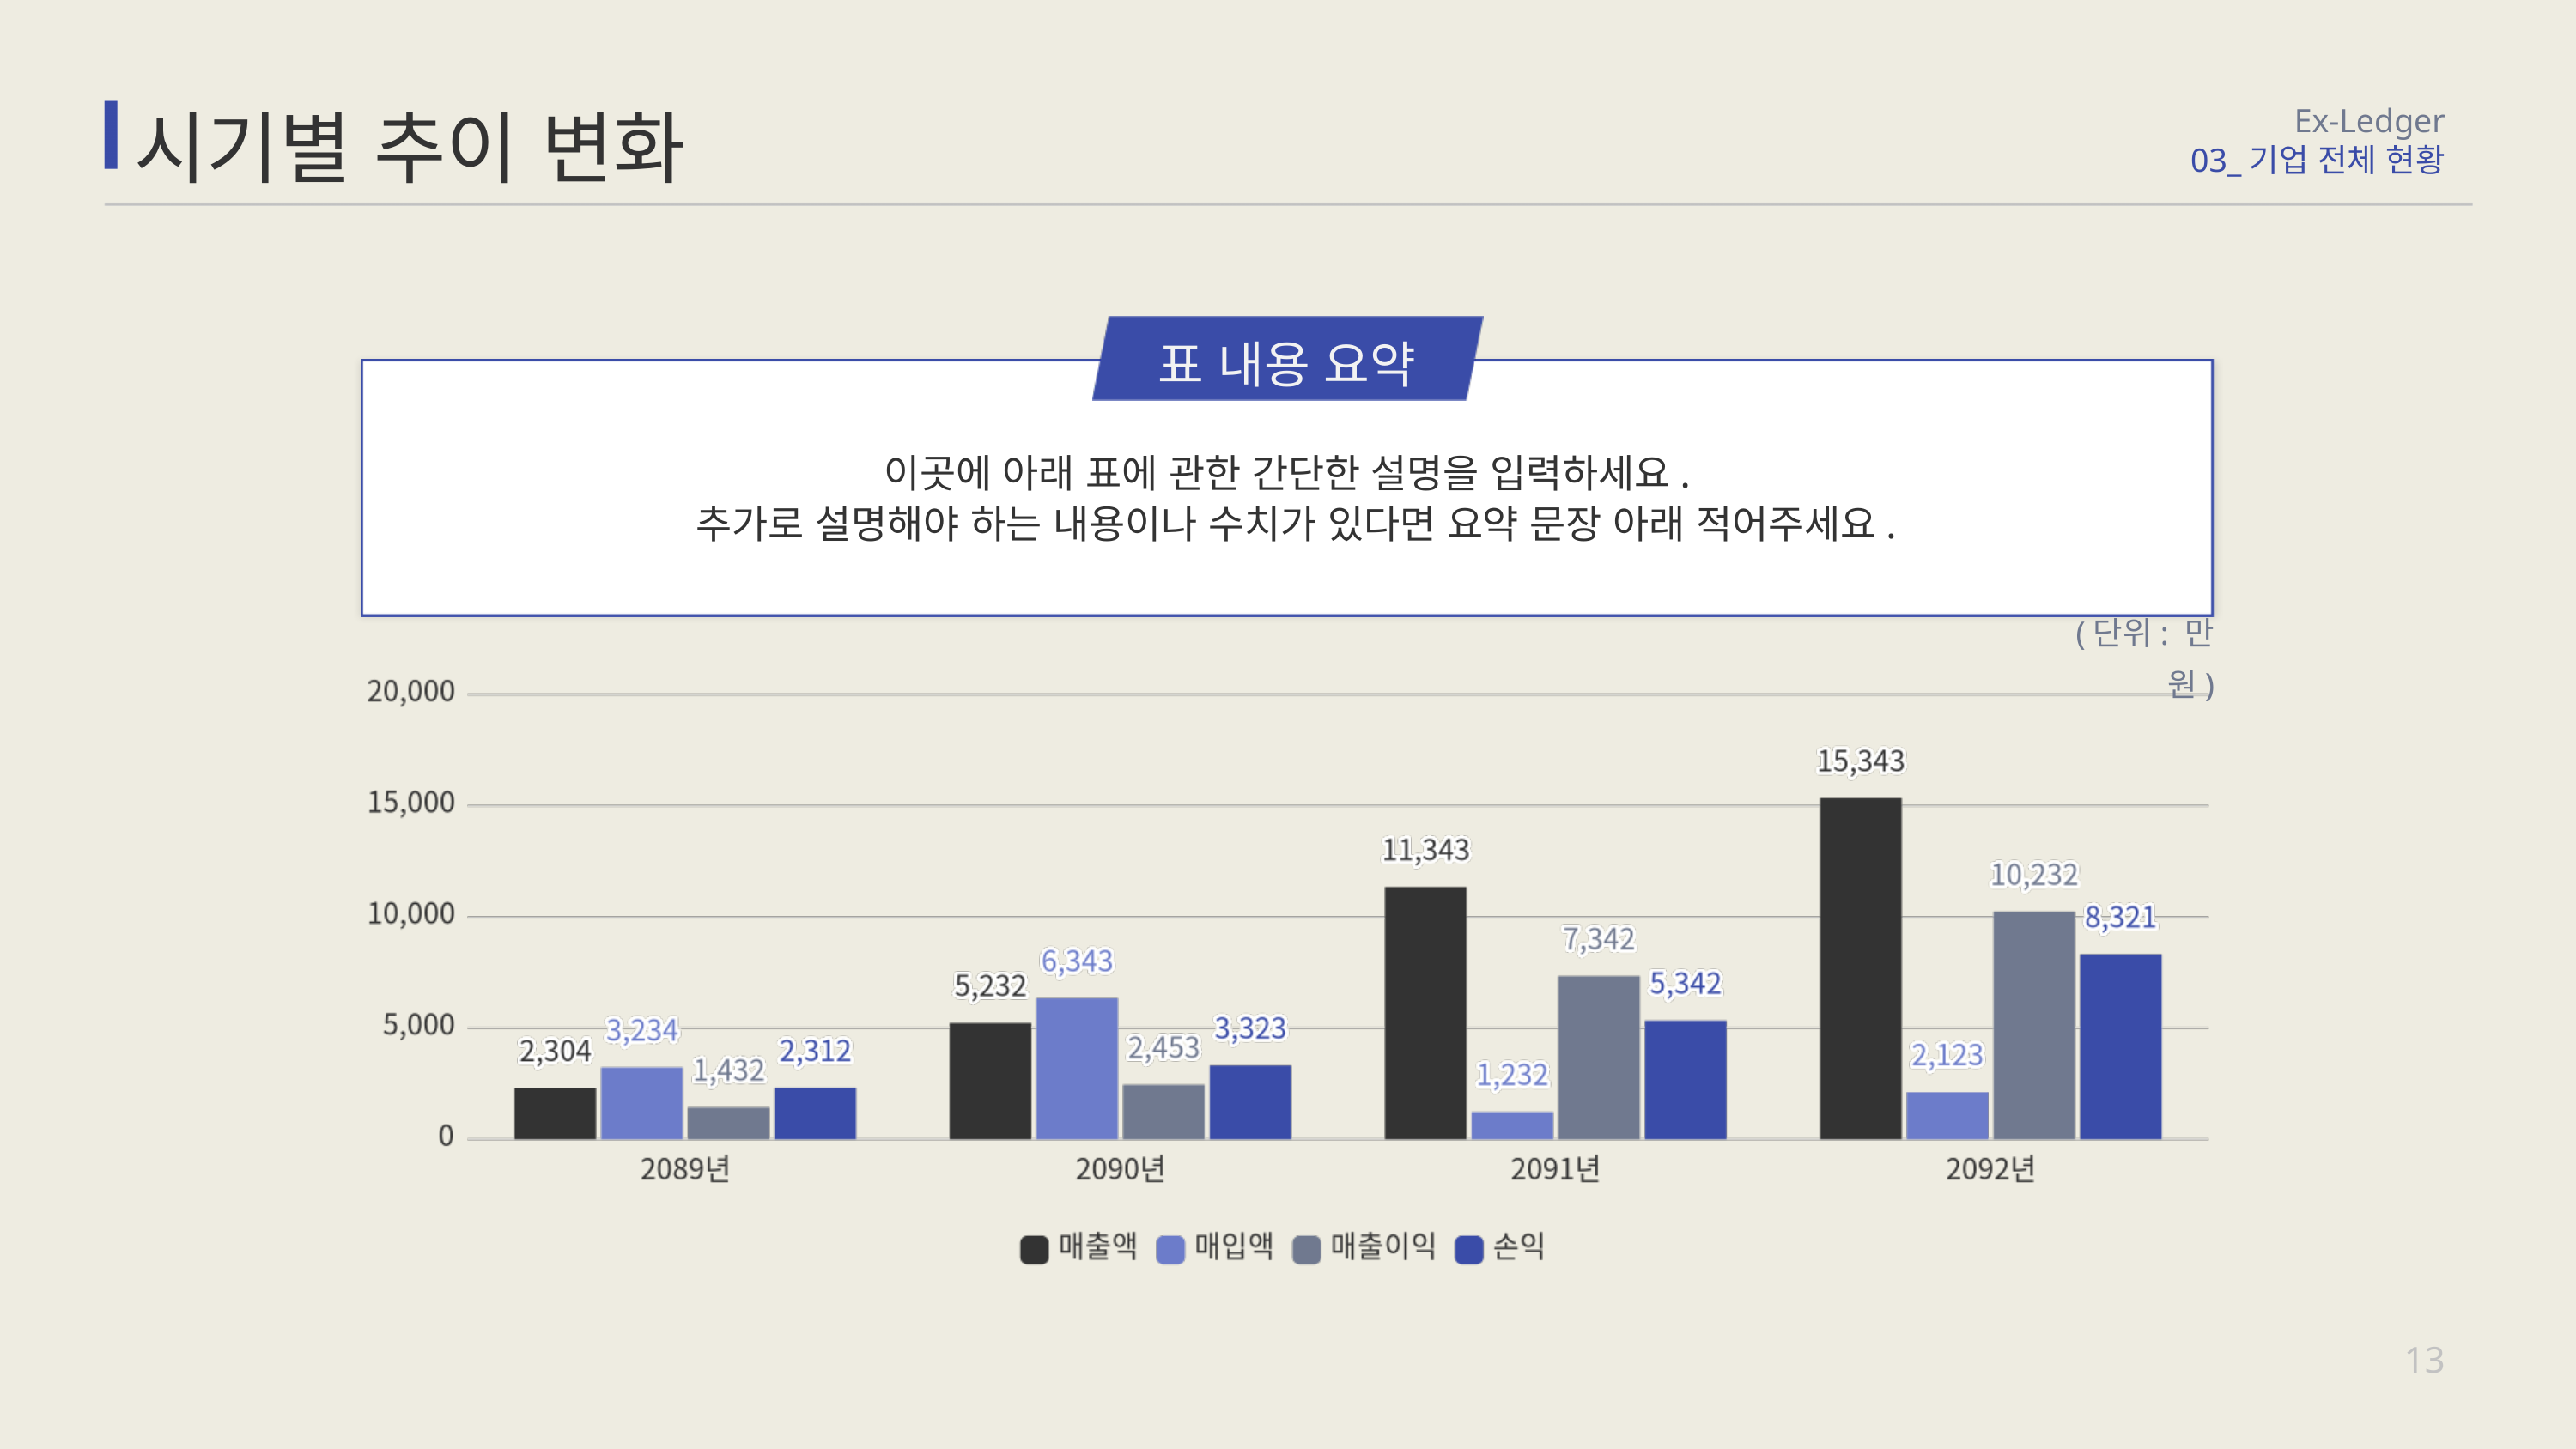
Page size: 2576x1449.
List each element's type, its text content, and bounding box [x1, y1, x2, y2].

text_box (단위: 만 원) [2030, 629, 2215, 639]
picture [354, 641, 2222, 1279]
text_box 03_기업 전체 현황 [1985, 130, 2445, 176]
text_box 13 [2348, 1326, 2445, 1378]
text_box Ex-Ledger [1769, 91, 2445, 136]
picture [76, 101, 145, 168]
picture [361, 316, 2215, 617]
picture [103, 202, 2473, 206]
text_box 시기별 추이 변화 [134, 75, 734, 186]
